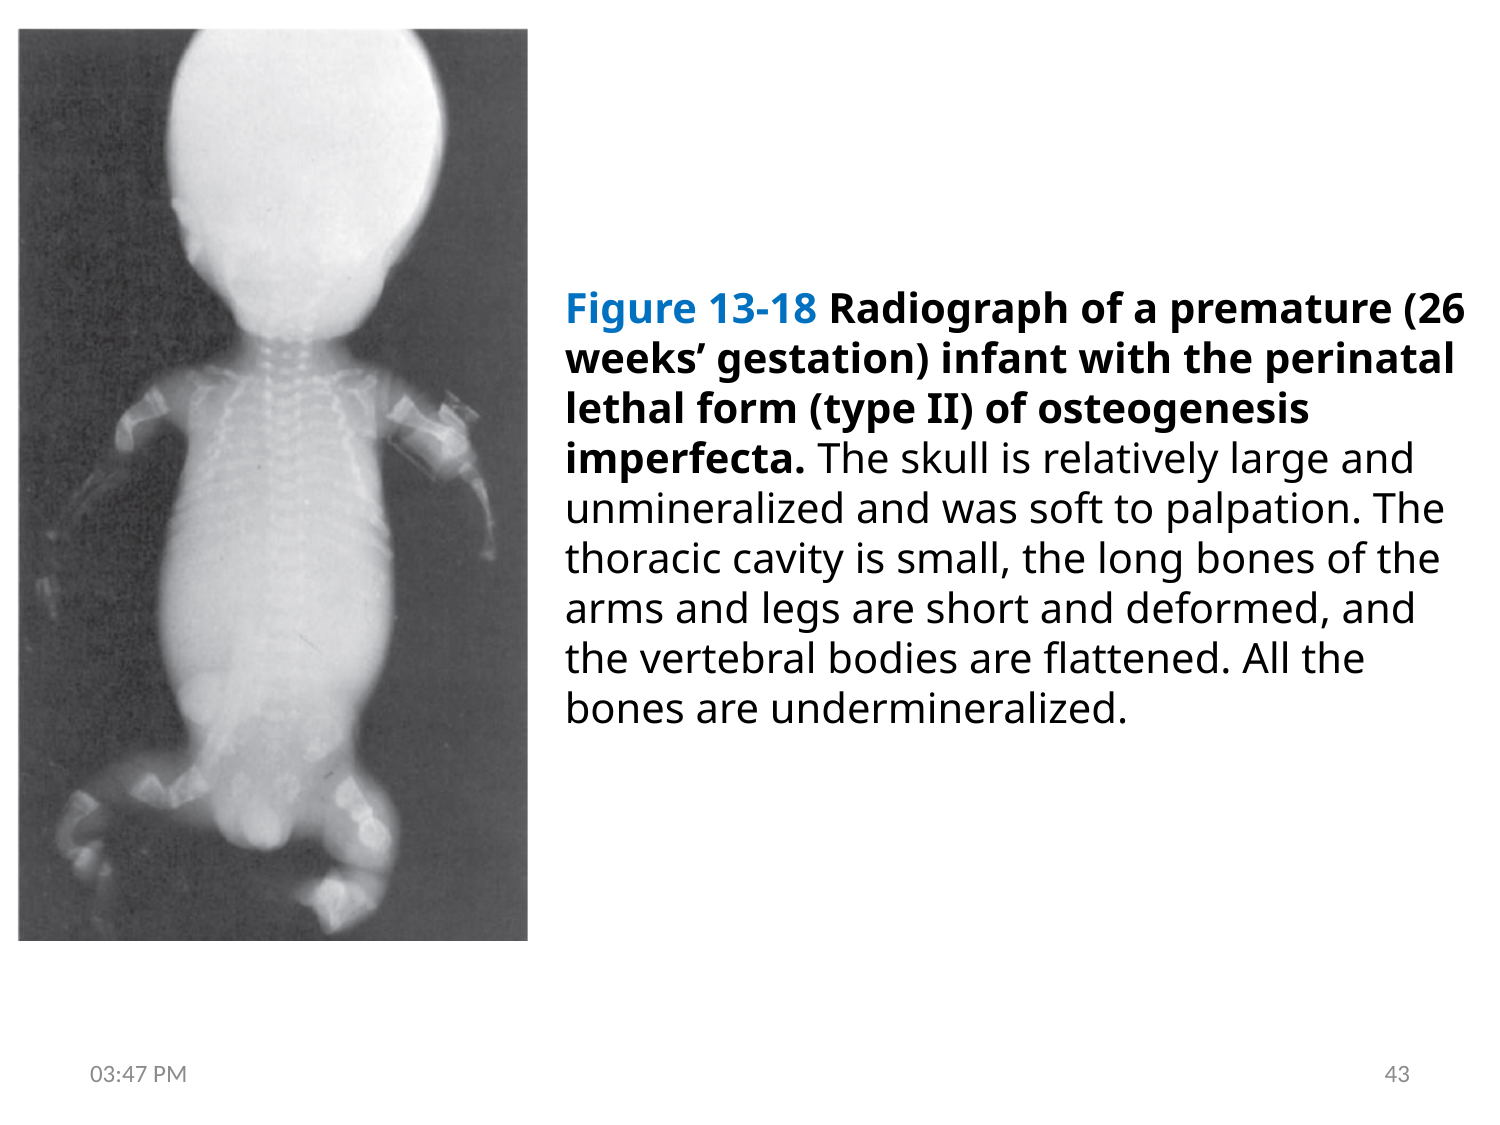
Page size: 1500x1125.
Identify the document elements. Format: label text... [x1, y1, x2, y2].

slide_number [75, 1042, 425, 1103]
text_box Figure 13-18 Radiograph of a premature (26 weeks’ gestation) infant with the perinatal lethal form (type II) of osteogenesis imperfecta. The skull is relatively large and unmineralized and was soft to palpation. The thoracic cavity is small, the long bones of the arms and legs are short and deformed, and the vertebral bodies are flattened. All the bones are undermineralized. [549, 274, 1488, 740]
slide_number 43 [1074, 1042, 1425, 1103]
picture [9, 24, 538, 941]
